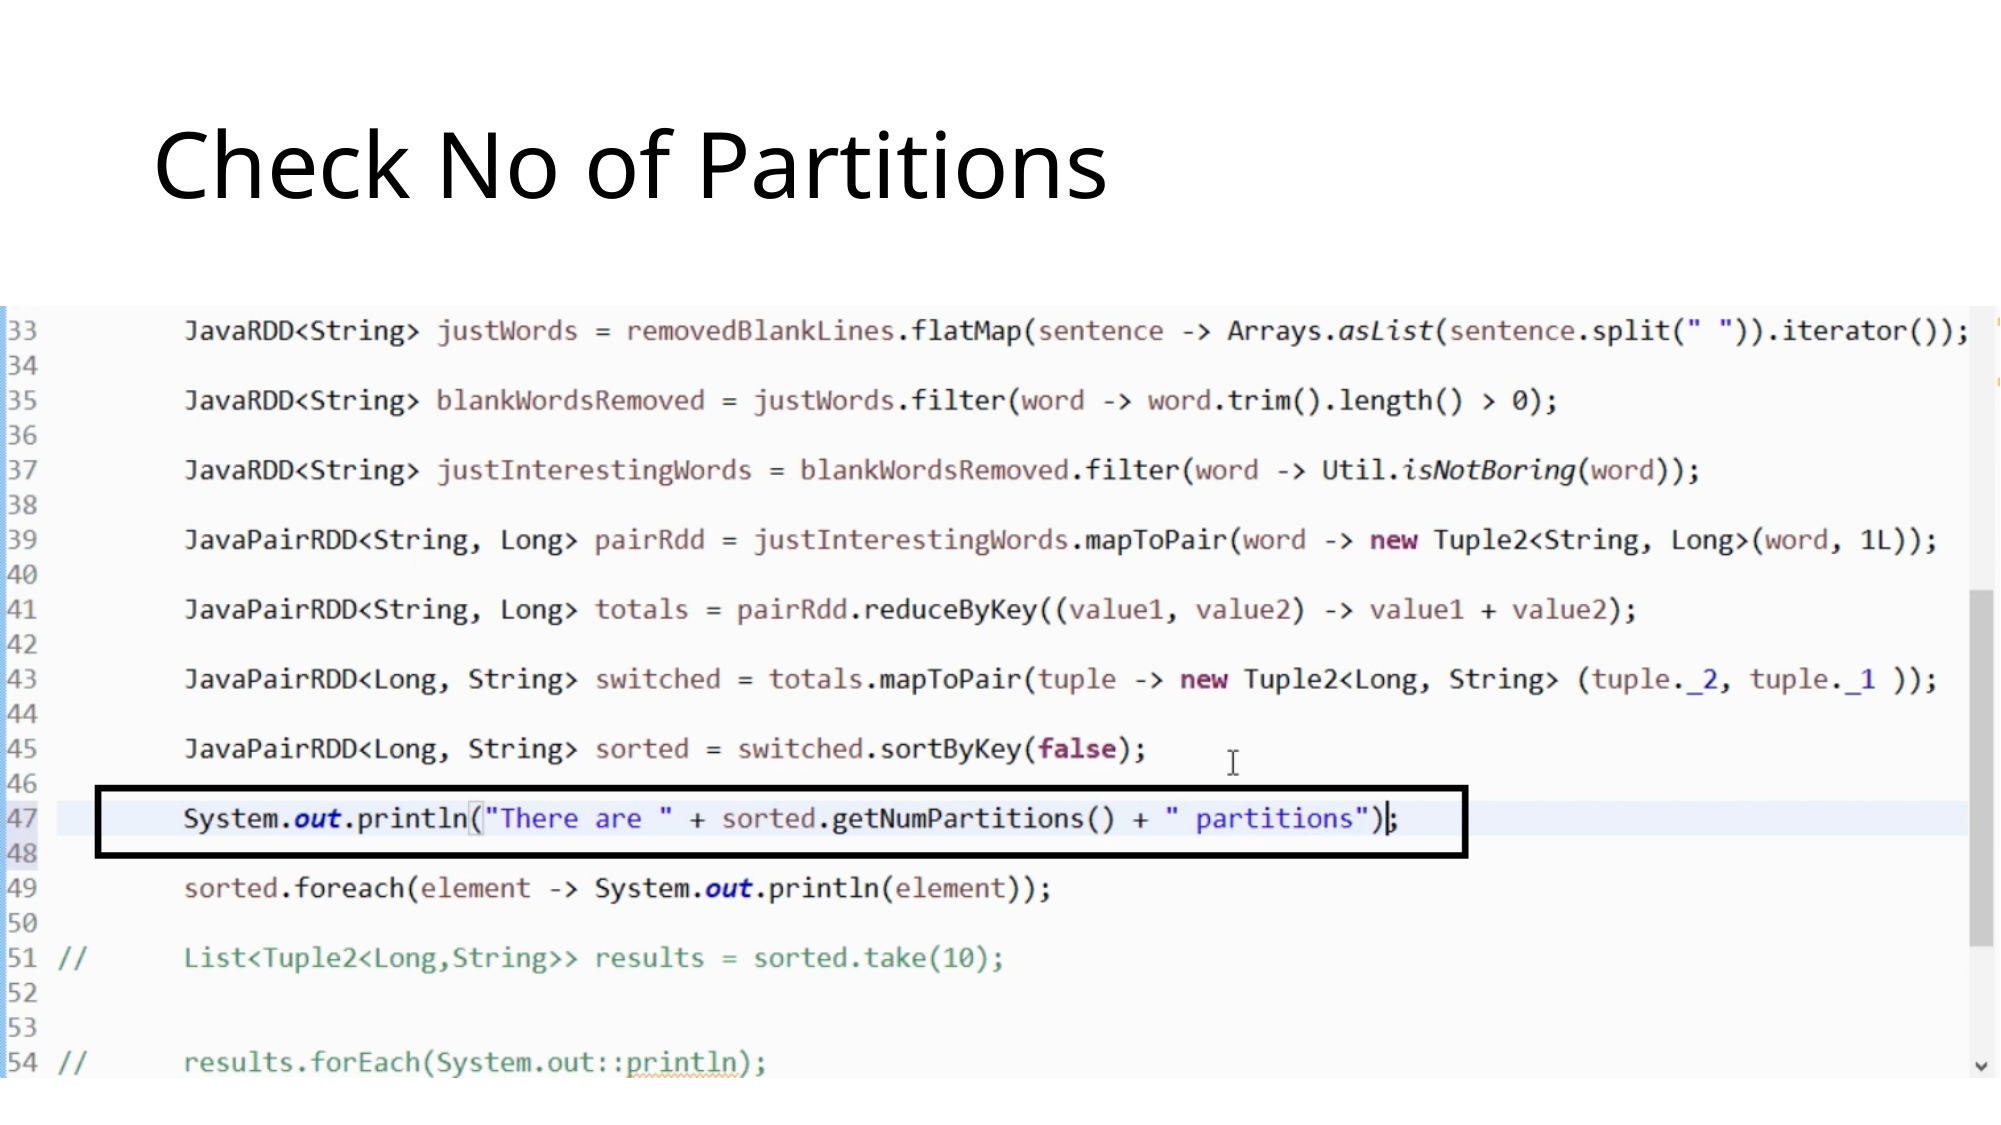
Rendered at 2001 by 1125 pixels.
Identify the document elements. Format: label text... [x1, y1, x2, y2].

title Check No of Partitions [137, 59, 1863, 278]
picture [0, 306, 2000, 1079]
